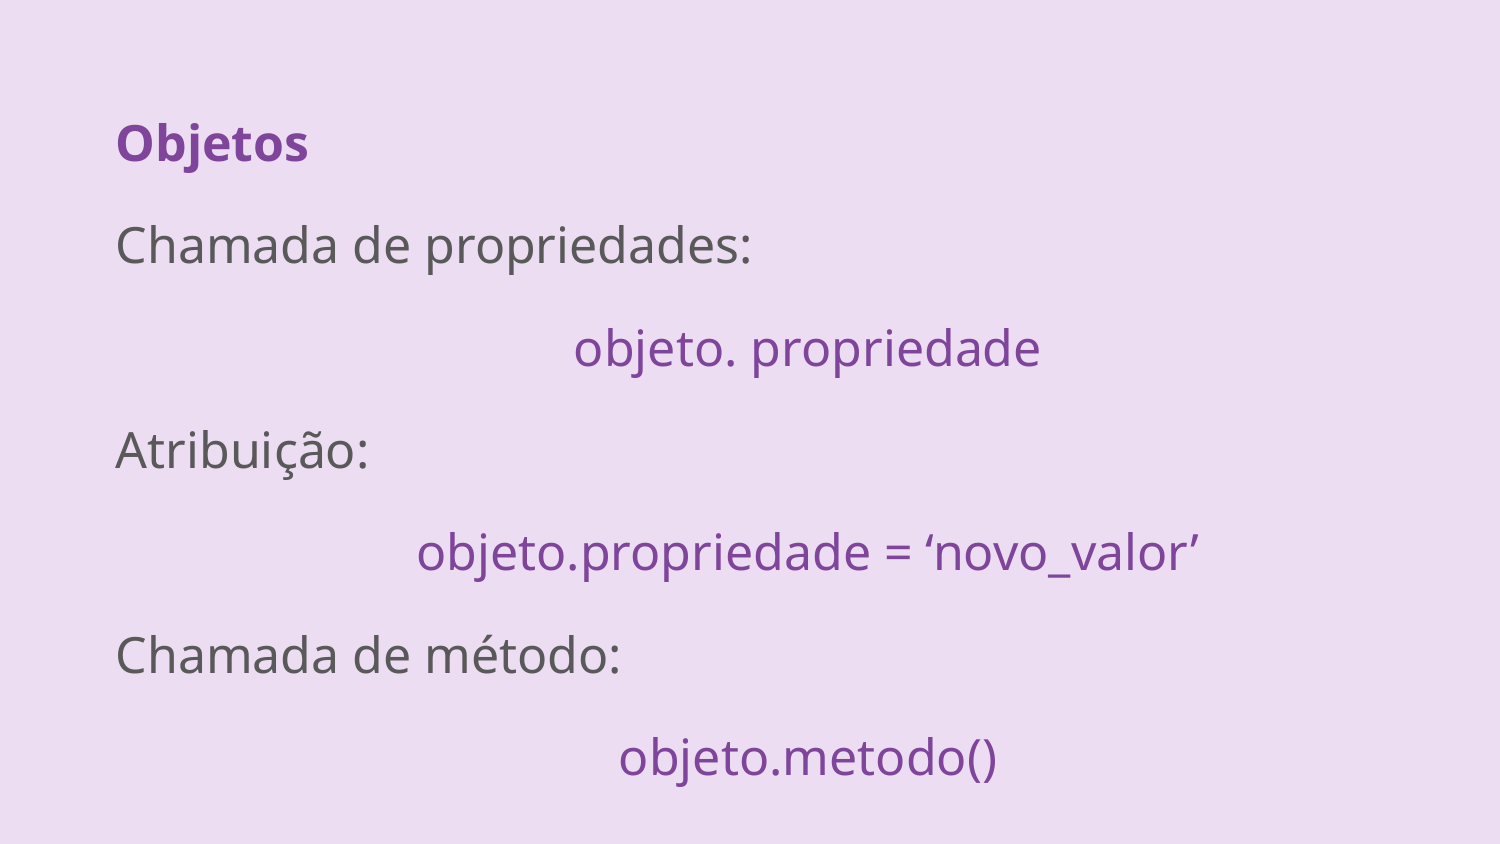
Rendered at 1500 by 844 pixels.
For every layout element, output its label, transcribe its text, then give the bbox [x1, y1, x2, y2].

list Objetos Chamada de propriedades: objeto. propriedade Atribuição: objeto.propriedade = ‘novo_valor’ Chamada de método: objeto.metodo() [100, 87, 1441, 780]
